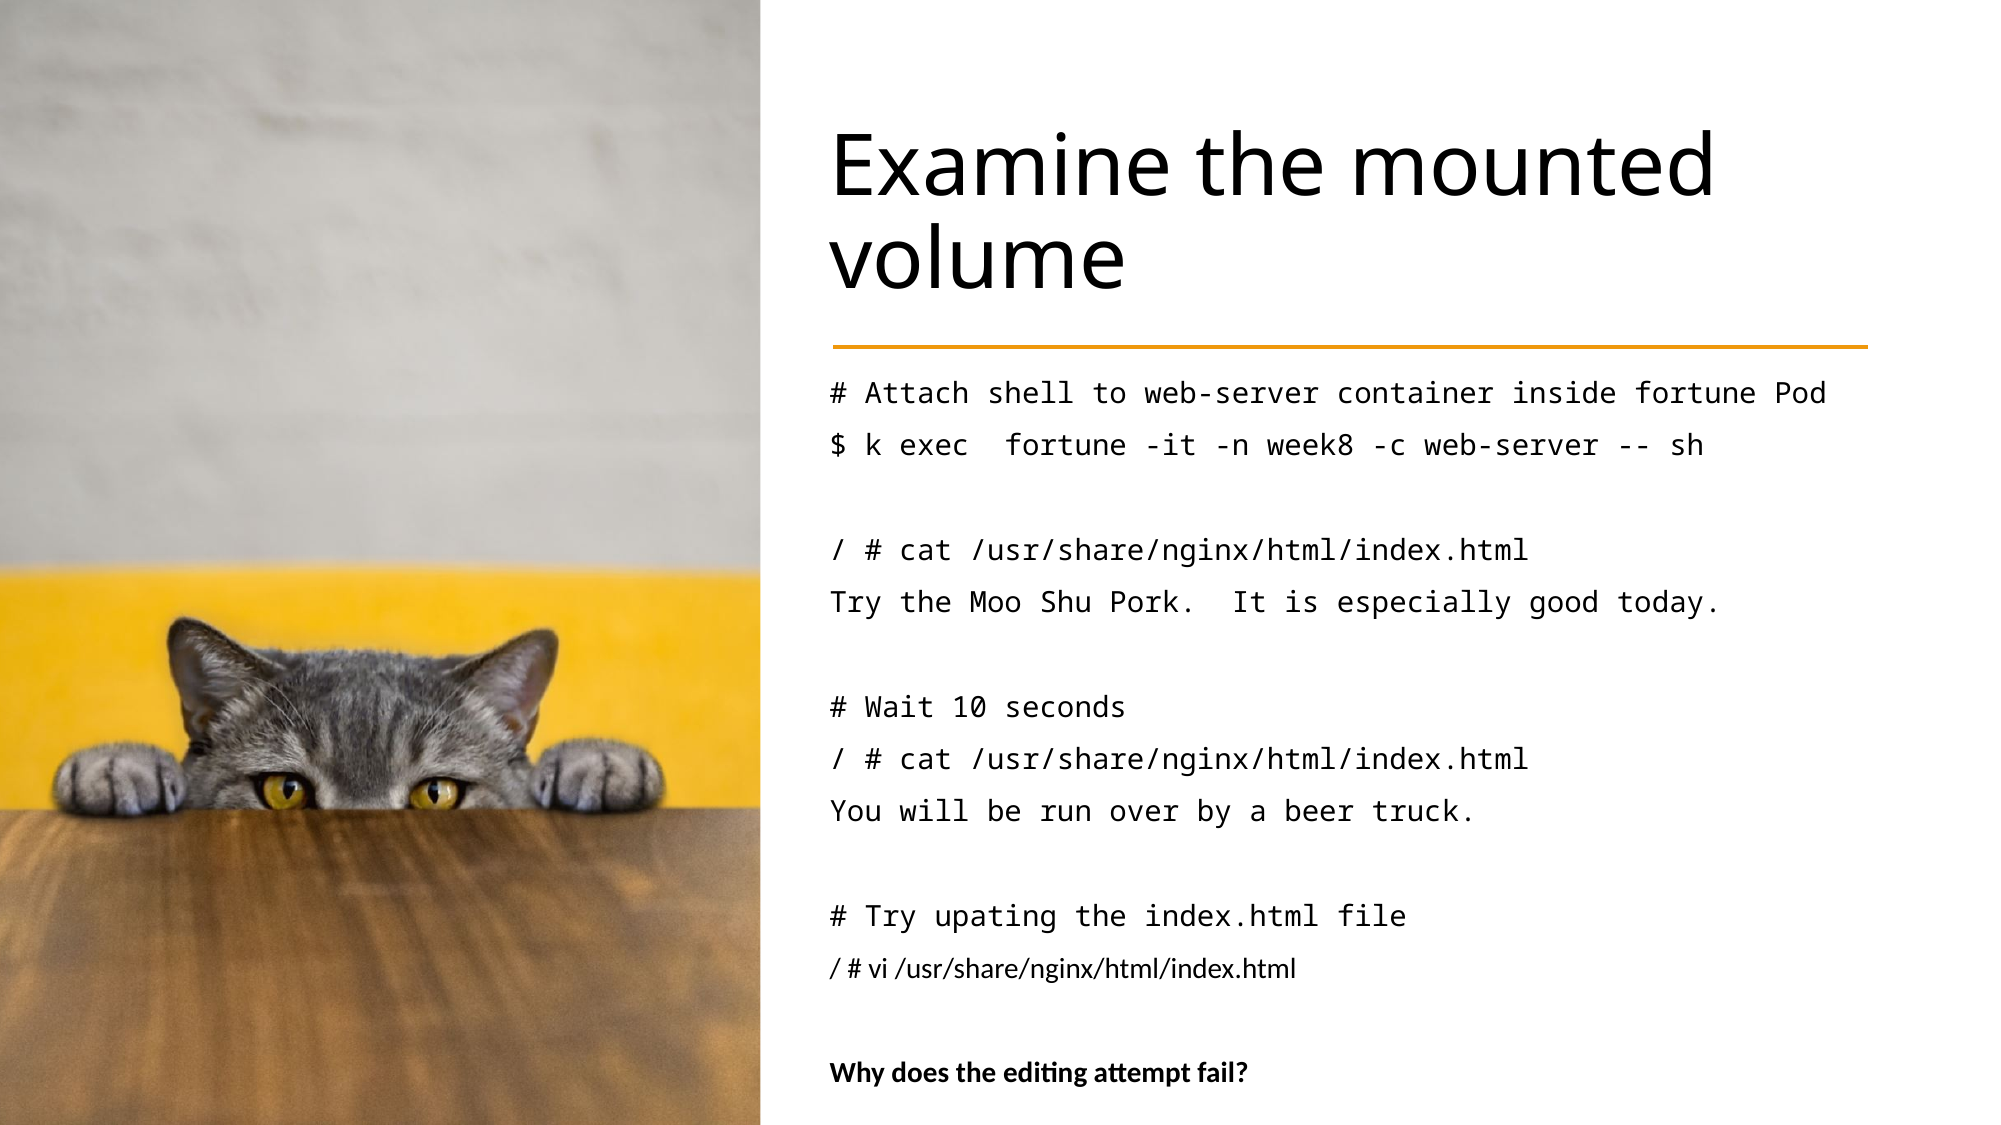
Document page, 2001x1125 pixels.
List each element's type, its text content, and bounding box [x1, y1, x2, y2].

picture [0, 0, 761, 1125]
list # Attach shell to web-server container inside fortune Pod $ k exec fortune -it -n week8 -c web-server -- sh / # cat /usr/share/nginx/html/index.html Try the Moo Shu Pork. It is especially good today. # Wait 10 seconds / # cat /usr/share/nginx/html/index.html You will be run over by a beer truck. # Try upating the index.html file / # vi /usr/share/nginx/html/index.html Why does the editing attempt fail? [814, 370, 1895, 1021]
title Examine the mounted volume [814, 103, 1895, 315]
